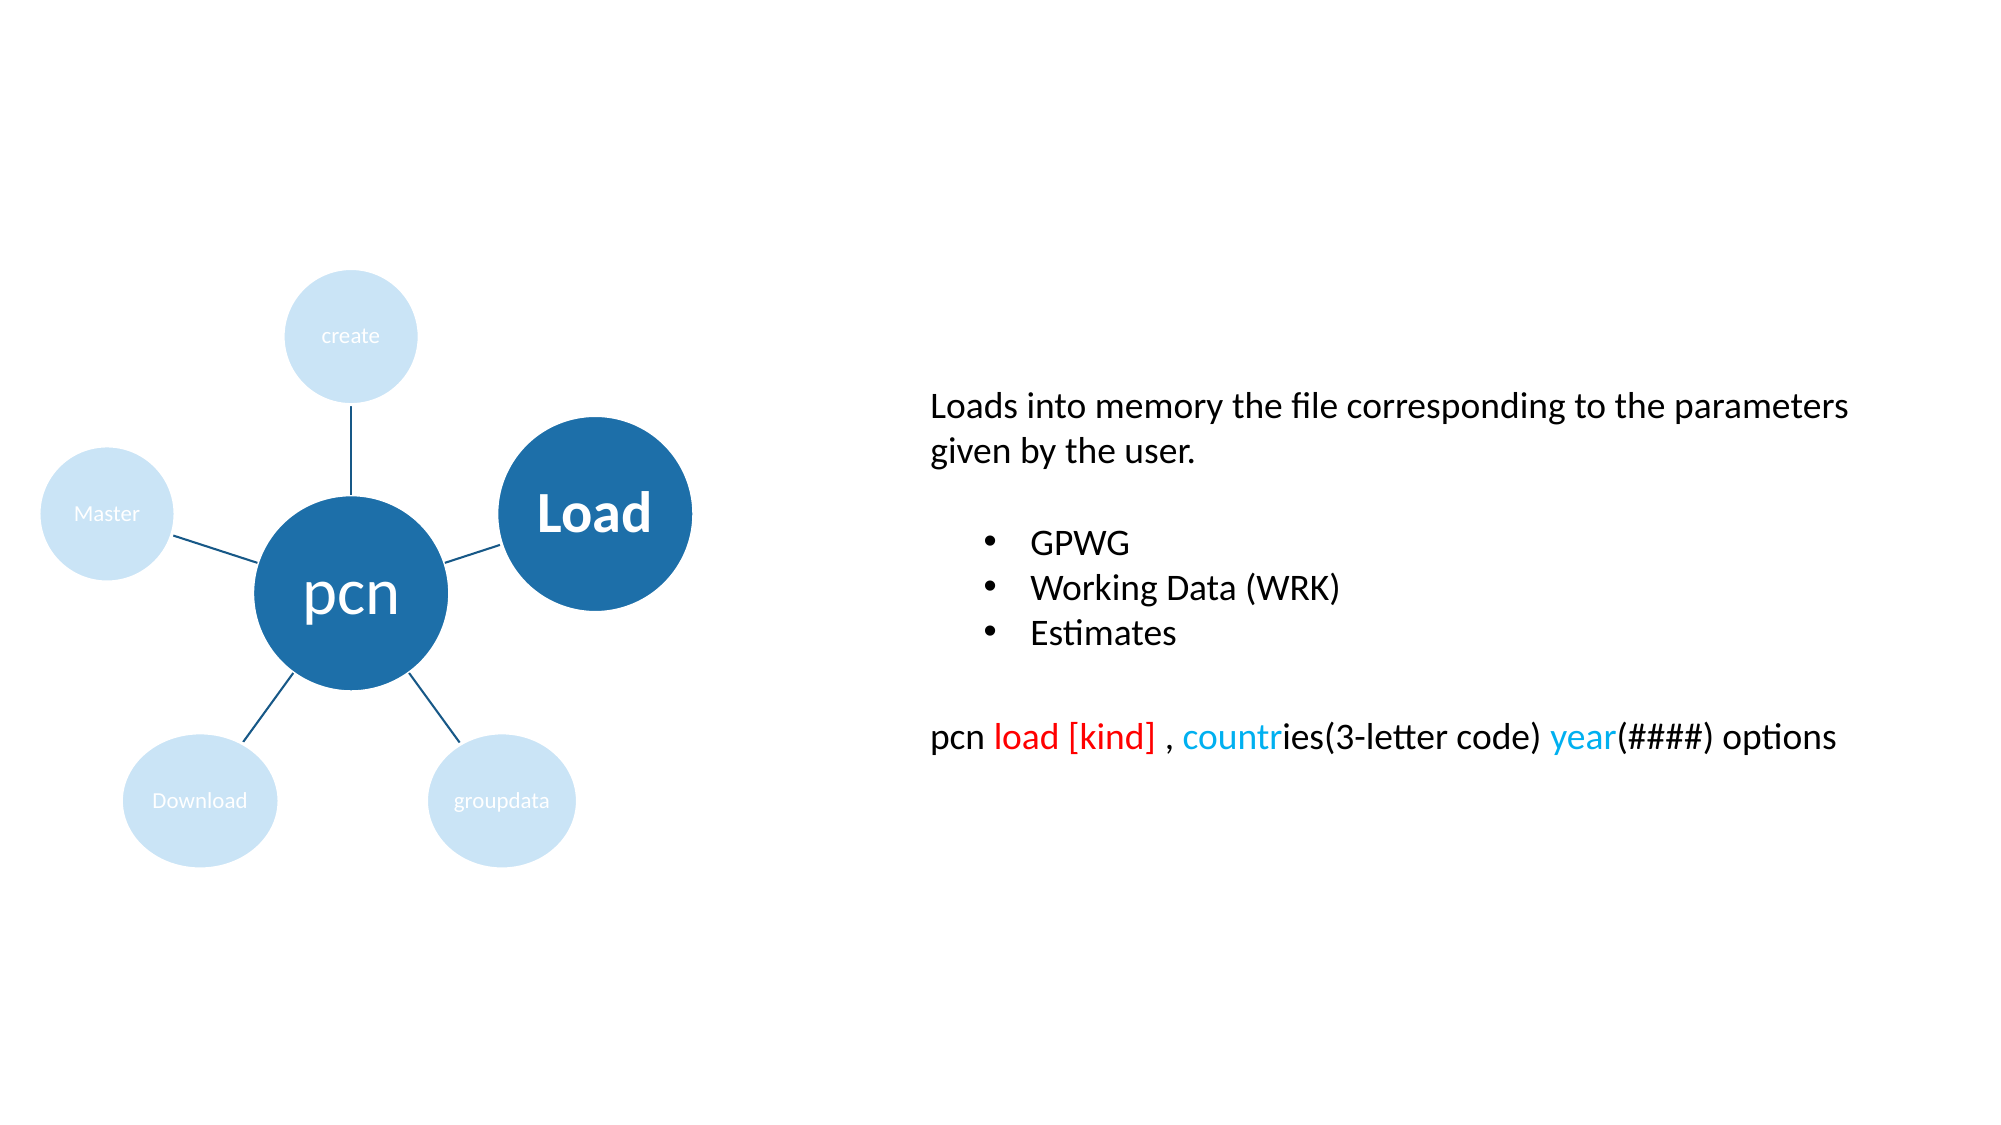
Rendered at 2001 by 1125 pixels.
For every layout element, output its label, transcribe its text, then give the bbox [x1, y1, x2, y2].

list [20, 212, 712, 926]
text_box GPWG Working Data (WRK) Estimates [968, 510, 1767, 661]
text_box pcn load [kind] , countries(3-letter code) year(####) options [915, 705, 1919, 765]
text_box Loads into memory the file corresponding to the parameters given by the user. [915, 373, 1919, 479]
